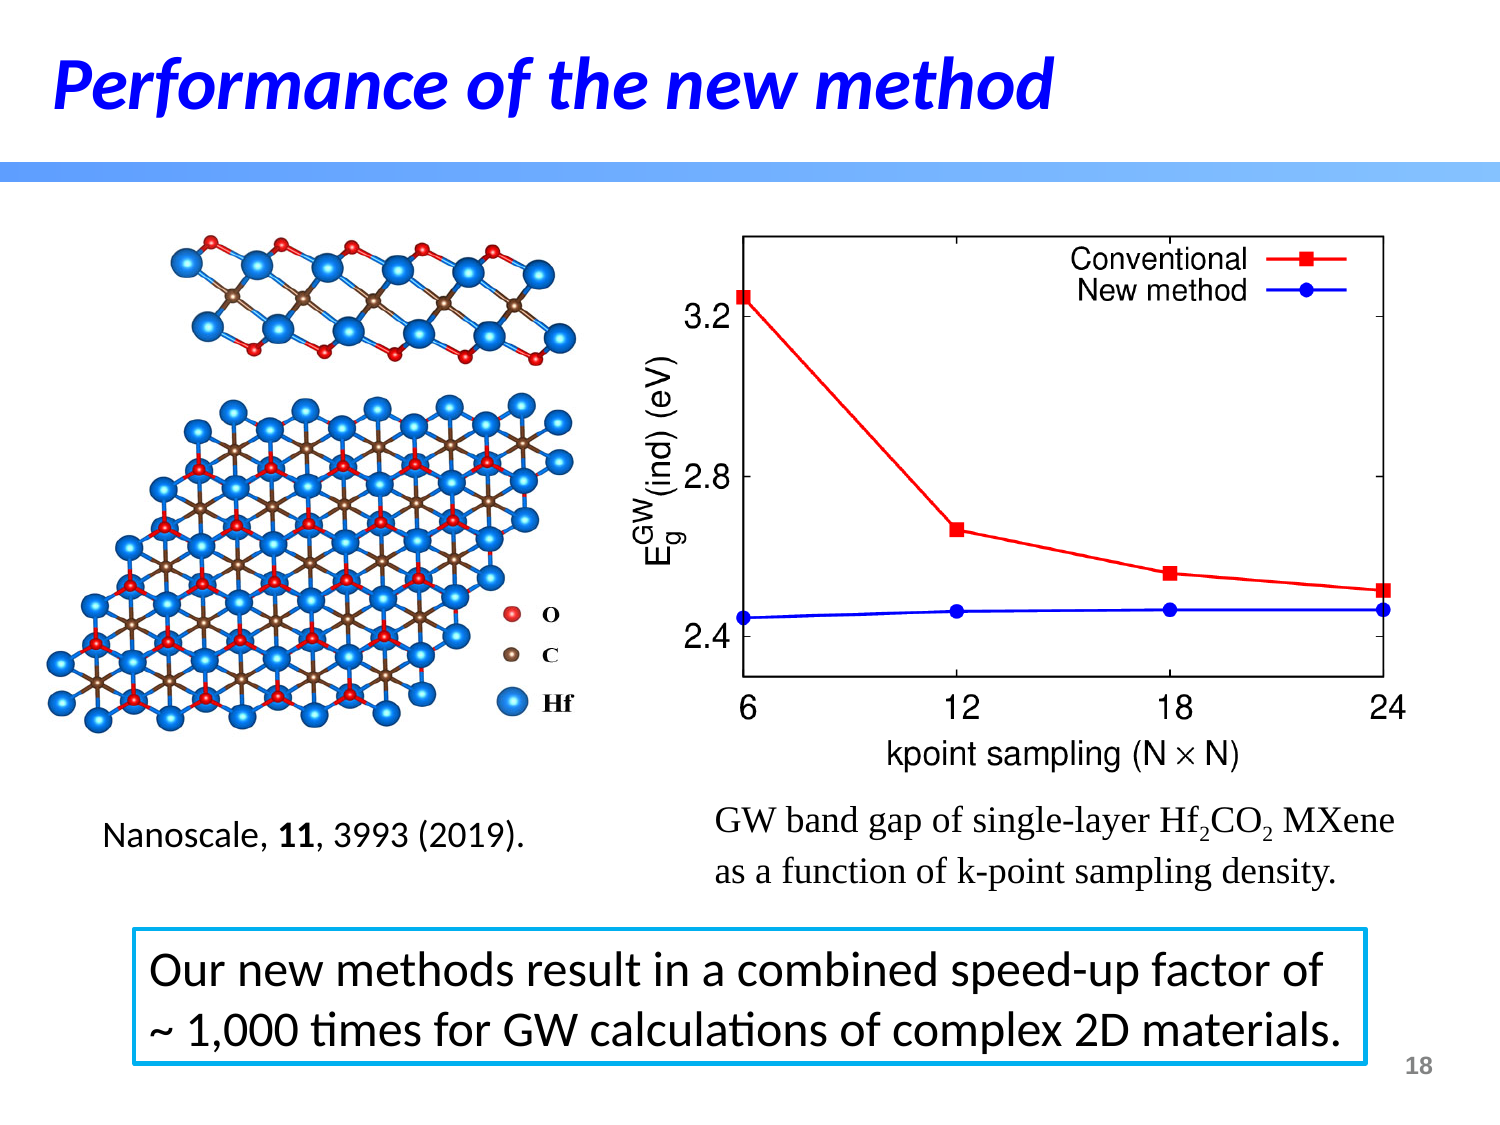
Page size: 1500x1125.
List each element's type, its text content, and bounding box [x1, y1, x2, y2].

text_box [0, 160, 1500, 183]
text_box Nanoscale, 11, 3993 (2019). [87, 802, 575, 863]
picture [624, 199, 1438, 776]
text_box Performance of the new method [37, 37, 1313, 113]
text_box GW band gap of single-layer Hf2CO2 MXene as a function of k-point sampling density. [699, 787, 1450, 899]
text_box Our new methods result in a combined speed-up factor of ~ 1,000 times for GW calculations of complex 2D materials. [134, 928, 1366, 1064]
picture [24, 223, 601, 738]
